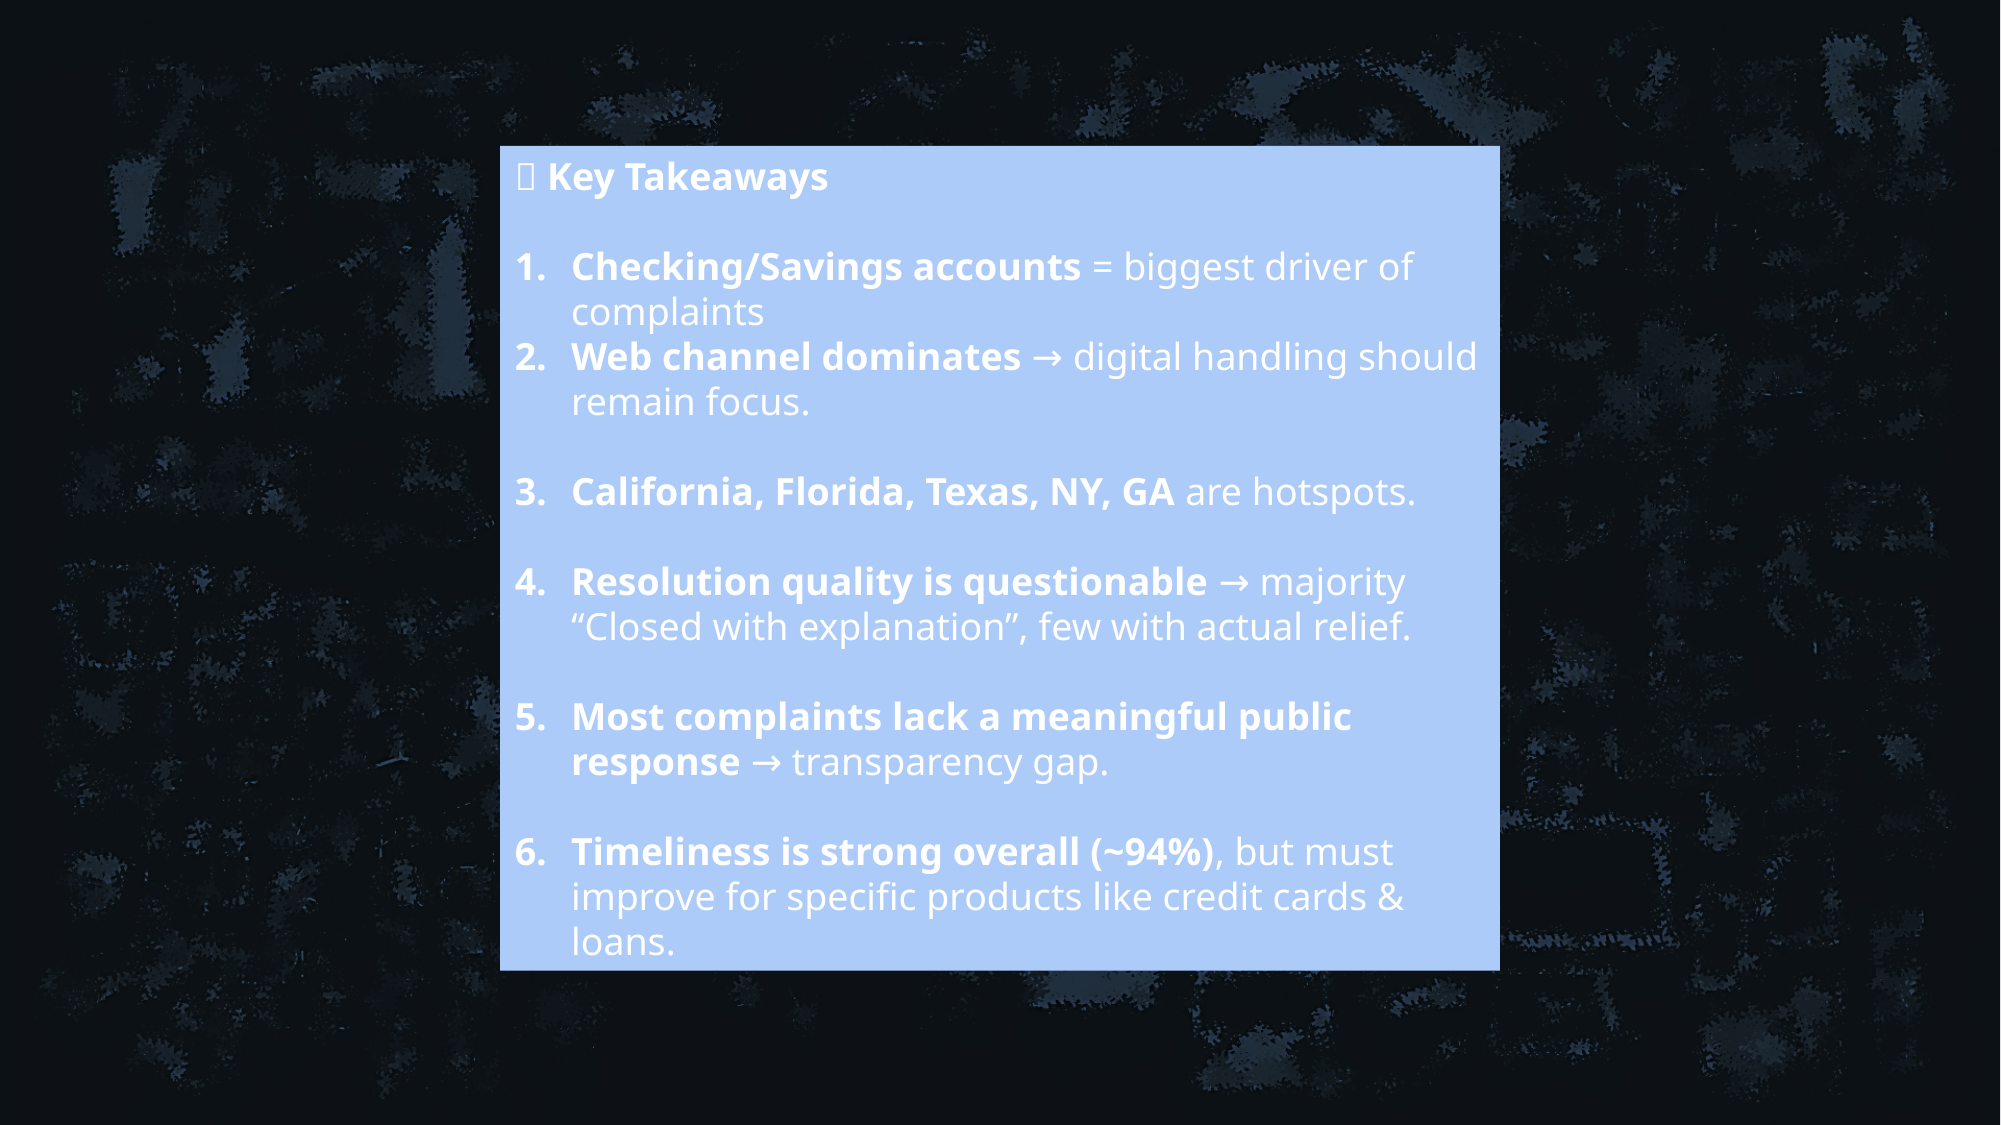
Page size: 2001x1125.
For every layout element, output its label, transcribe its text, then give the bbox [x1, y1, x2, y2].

text_box 🎯 Key Takeaways Checking/Savings accounts = biggest driver of complaints Web channel dominates → digital handling should remain focus. California, Florida, Texas, NY, GA are hotspots. Resolution quality is questionable → majority “Closed with explanation”, few with actual relief. Most complaints lack a meaningful public response → transparency gap. Timeliness is strong overall (~94%), but must improve for specific products like credit cards & loans. [500, 145, 1500, 971]
picture [0, 0, 2001, 1125]
